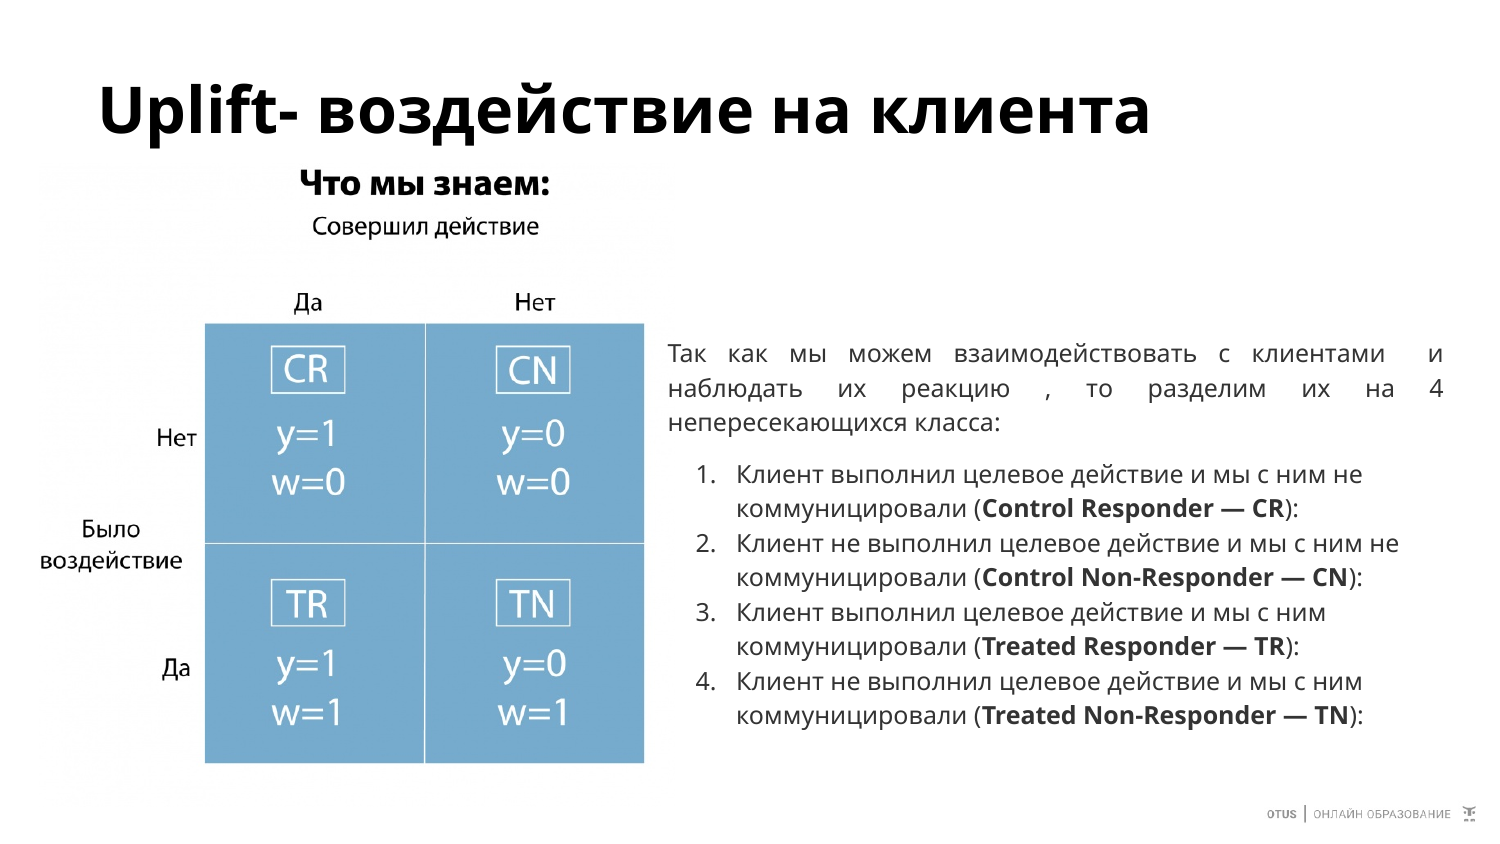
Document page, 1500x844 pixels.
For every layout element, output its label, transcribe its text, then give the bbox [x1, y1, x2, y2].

title Uplift- воздействие на клиента [82, 54, 1480, 234]
text_box Так как мы можем взаимодействовать с клиентами и наблюдать их реакцию , то разделим их на 4 непересекающихся класса: Клиент выполнил целевое действие и мы с ним не коммуницировали (Control Responder — CR): Клиент не выполнил целевое действие и мы с ним не коммуницировали (Control Non-Responder — CN): Клиент выполнил целевое действие и мы с ним коммуницировали (Treated Responder — TR): Клиент не выполнил целевое действие и мы с ним коммуницировали (Treated Non-Responder — TN): [680, 346, 1457, 716]
picture [0, 0, 1500, 844]
